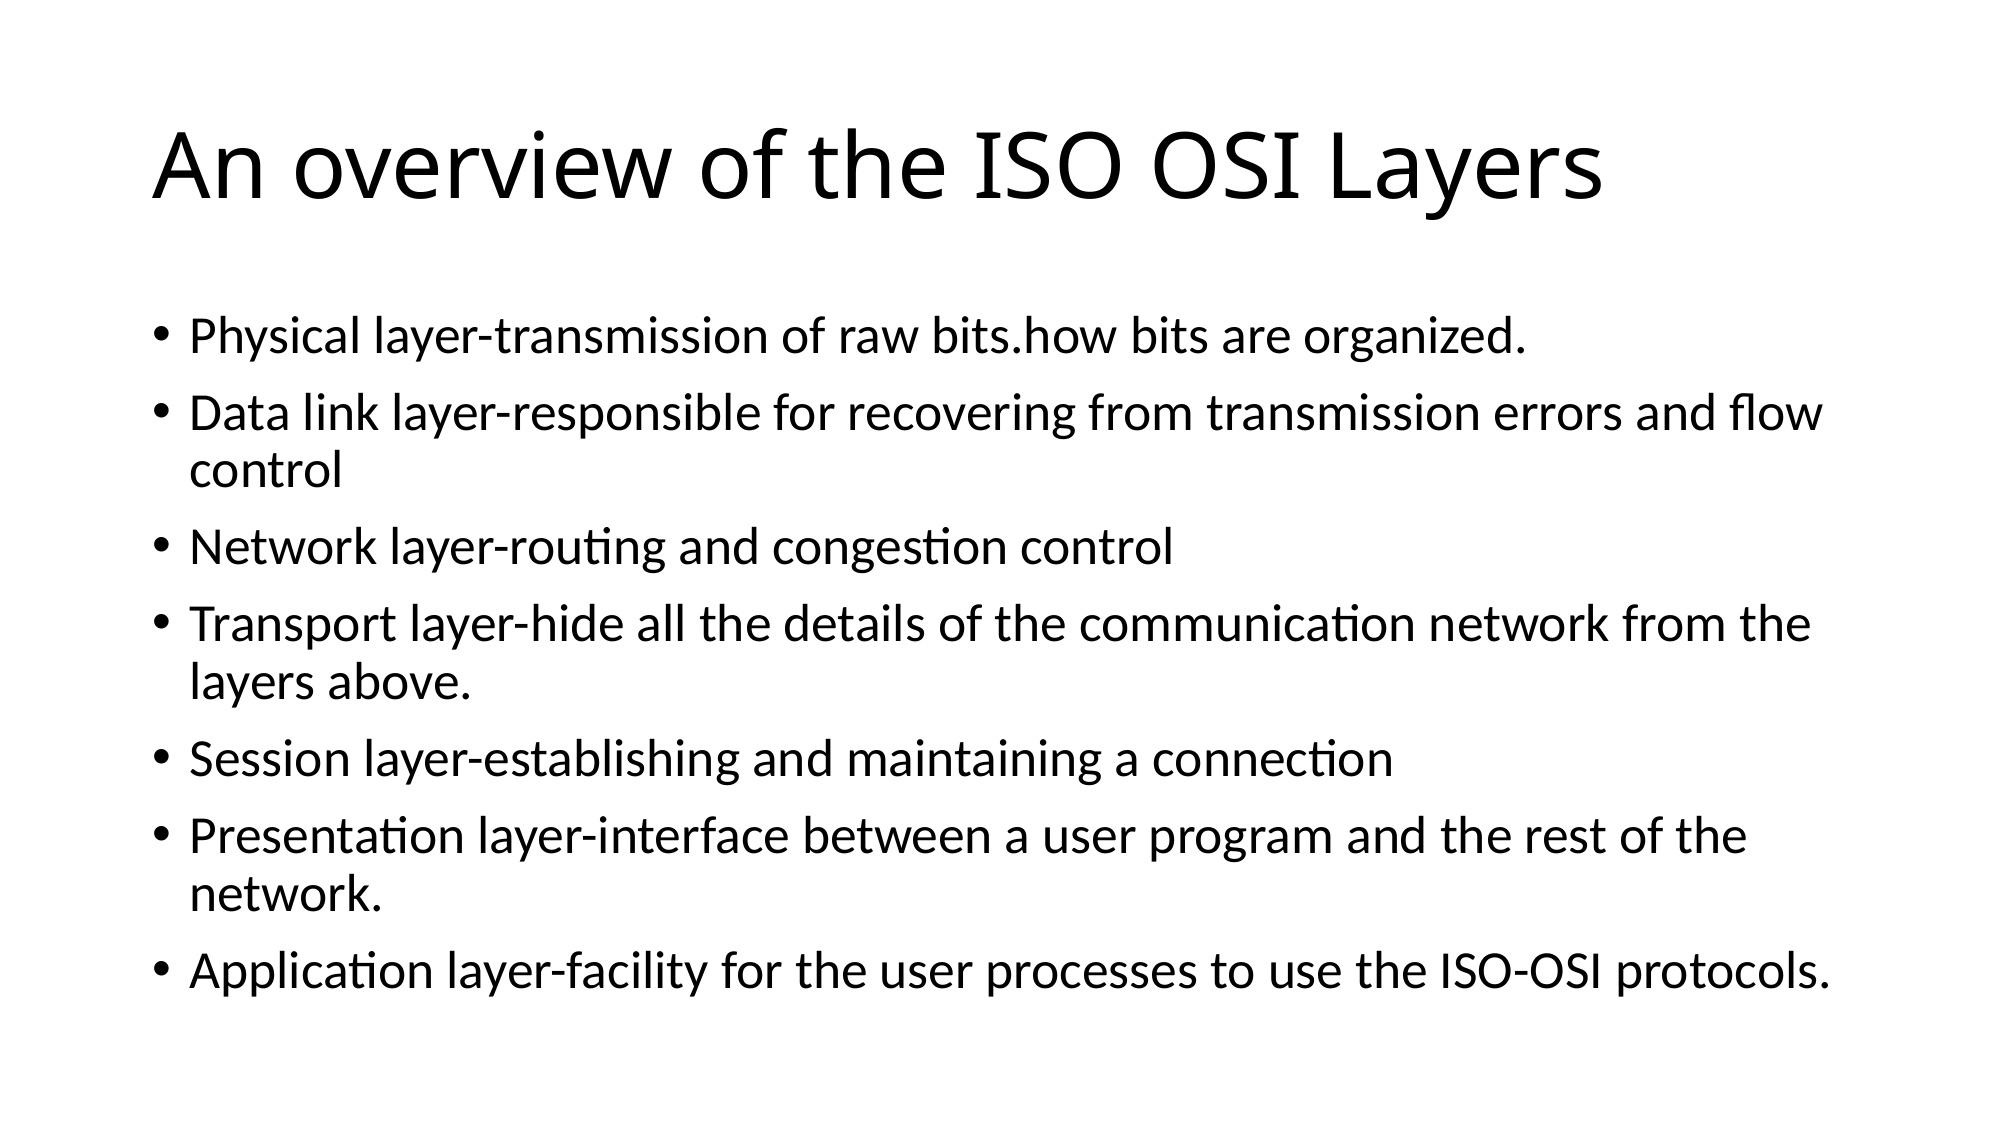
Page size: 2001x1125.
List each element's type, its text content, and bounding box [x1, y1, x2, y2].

list Physical layer-transmission of raw bits.how bits are organized. Data link layer-responsible for recovering from transmission errors and flow control Network layer-routing and congestion control Transport layer-hide all the details of the communication network from the layers above. Session layer-establishing and maintaining a connection Presentation layer-interface between a user program and the rest of the network. Application layer-facility for the user processes to use the ISO-OSI protocols. [137, 299, 1863, 1014]
title An overview of the ISO OSI Layers [137, 59, 1863, 278]
